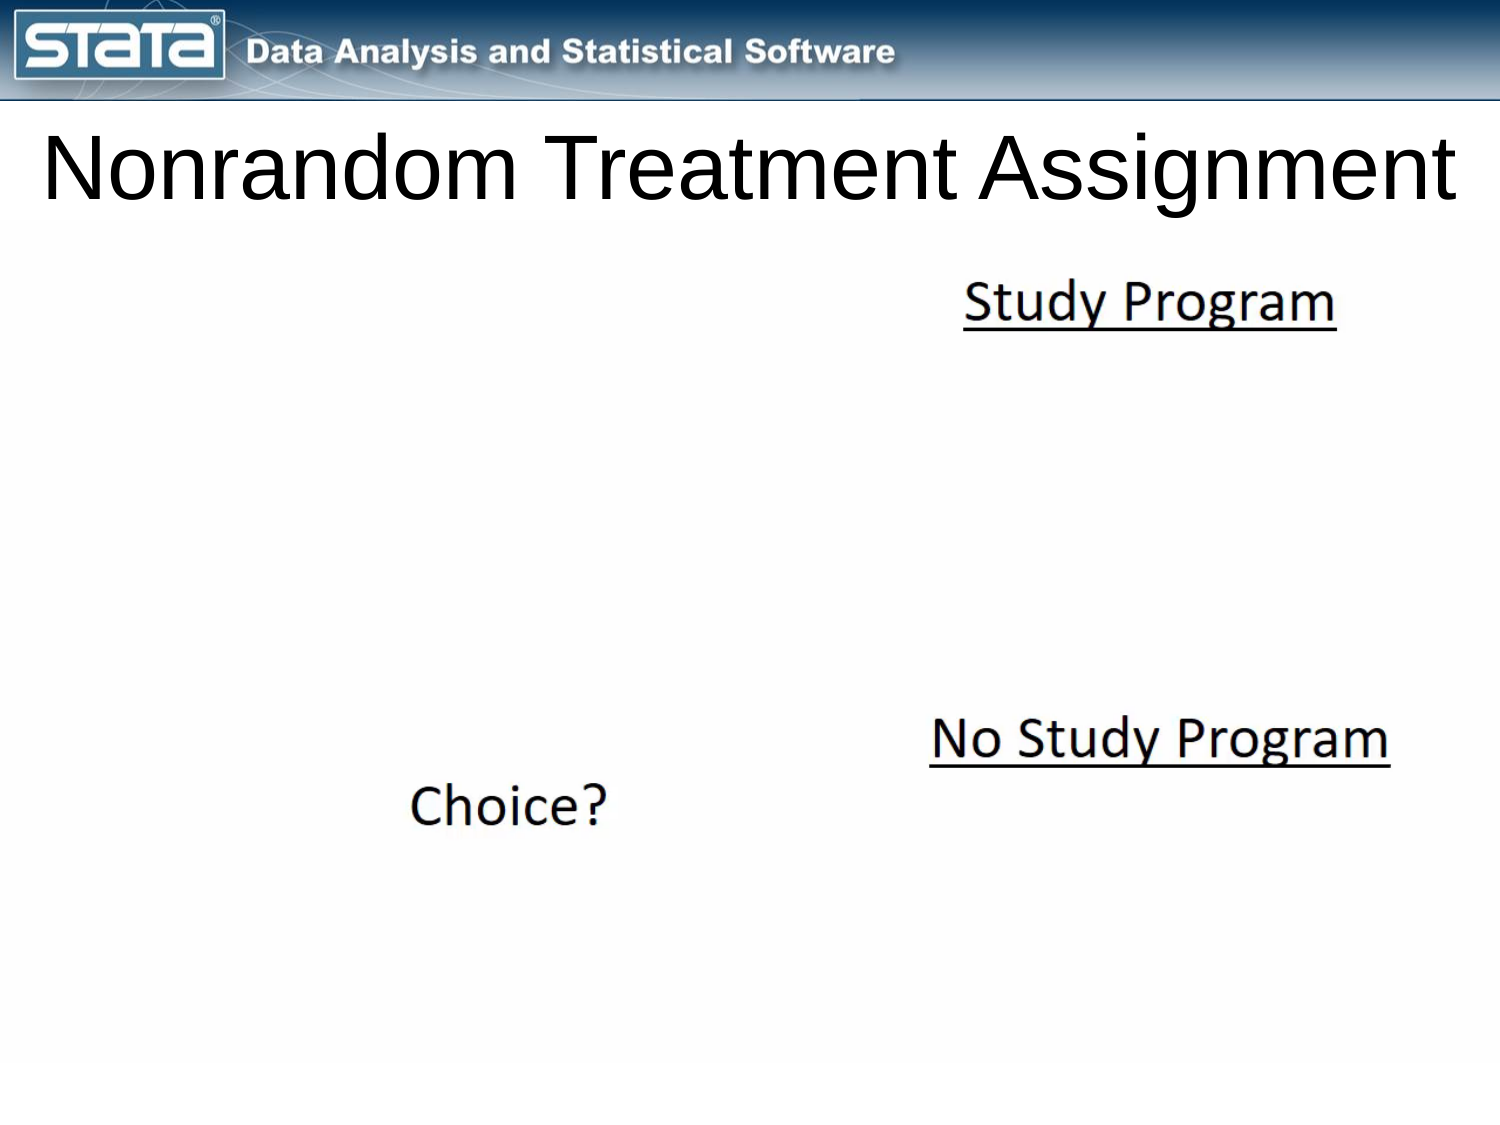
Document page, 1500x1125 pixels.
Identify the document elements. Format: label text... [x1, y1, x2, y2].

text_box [0, 218, 1500, 1064]
picture [0, 0, 1500, 102]
title Nonrandom Treatment Assignment [0, 108, 1500, 218]
